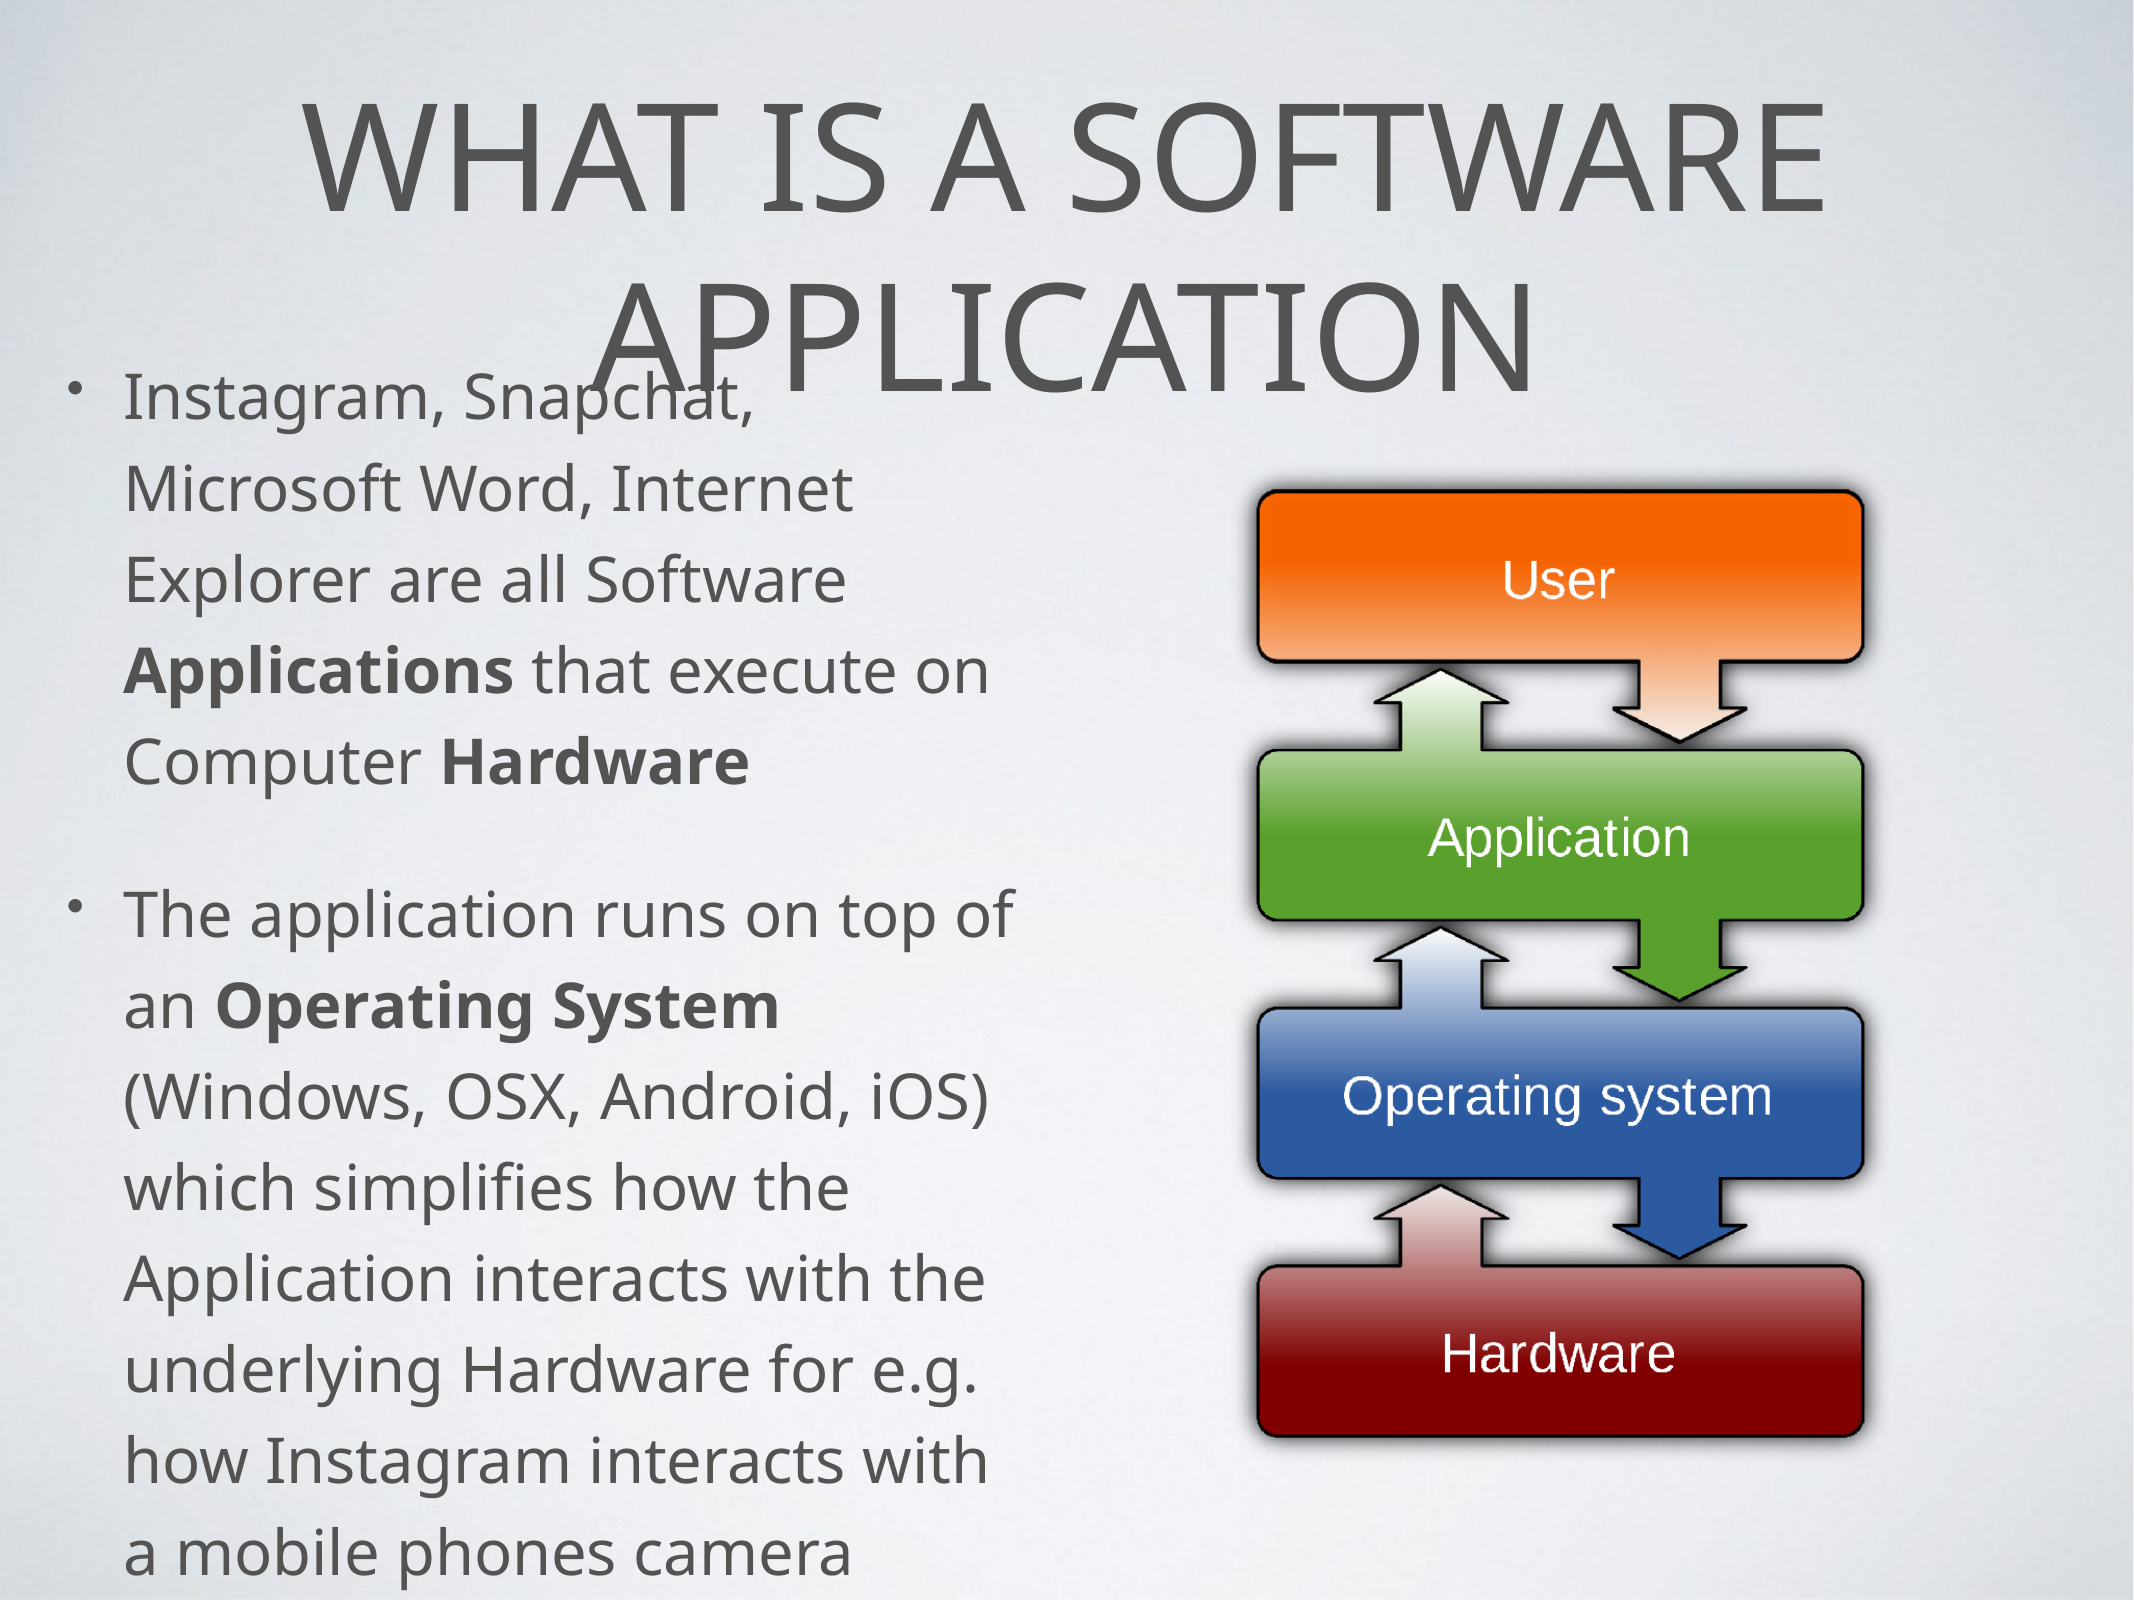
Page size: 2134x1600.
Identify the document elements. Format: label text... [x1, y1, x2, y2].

picture [0, 0, 2134, 1600]
title what is a software application [57, 41, 2076, 443]
list Instagram, Snapchat, Microsoft Word, Internet Explorer are all Software Applications that execute on Computer Hardware The application runs on top of an Operating System (Windows, OSX, Android, iOS) which simplifies how the Application interacts with the underlying Hardware for e.g. how Instagram interacts with a mobile phones camera [57, 447, 1026, 1482]
